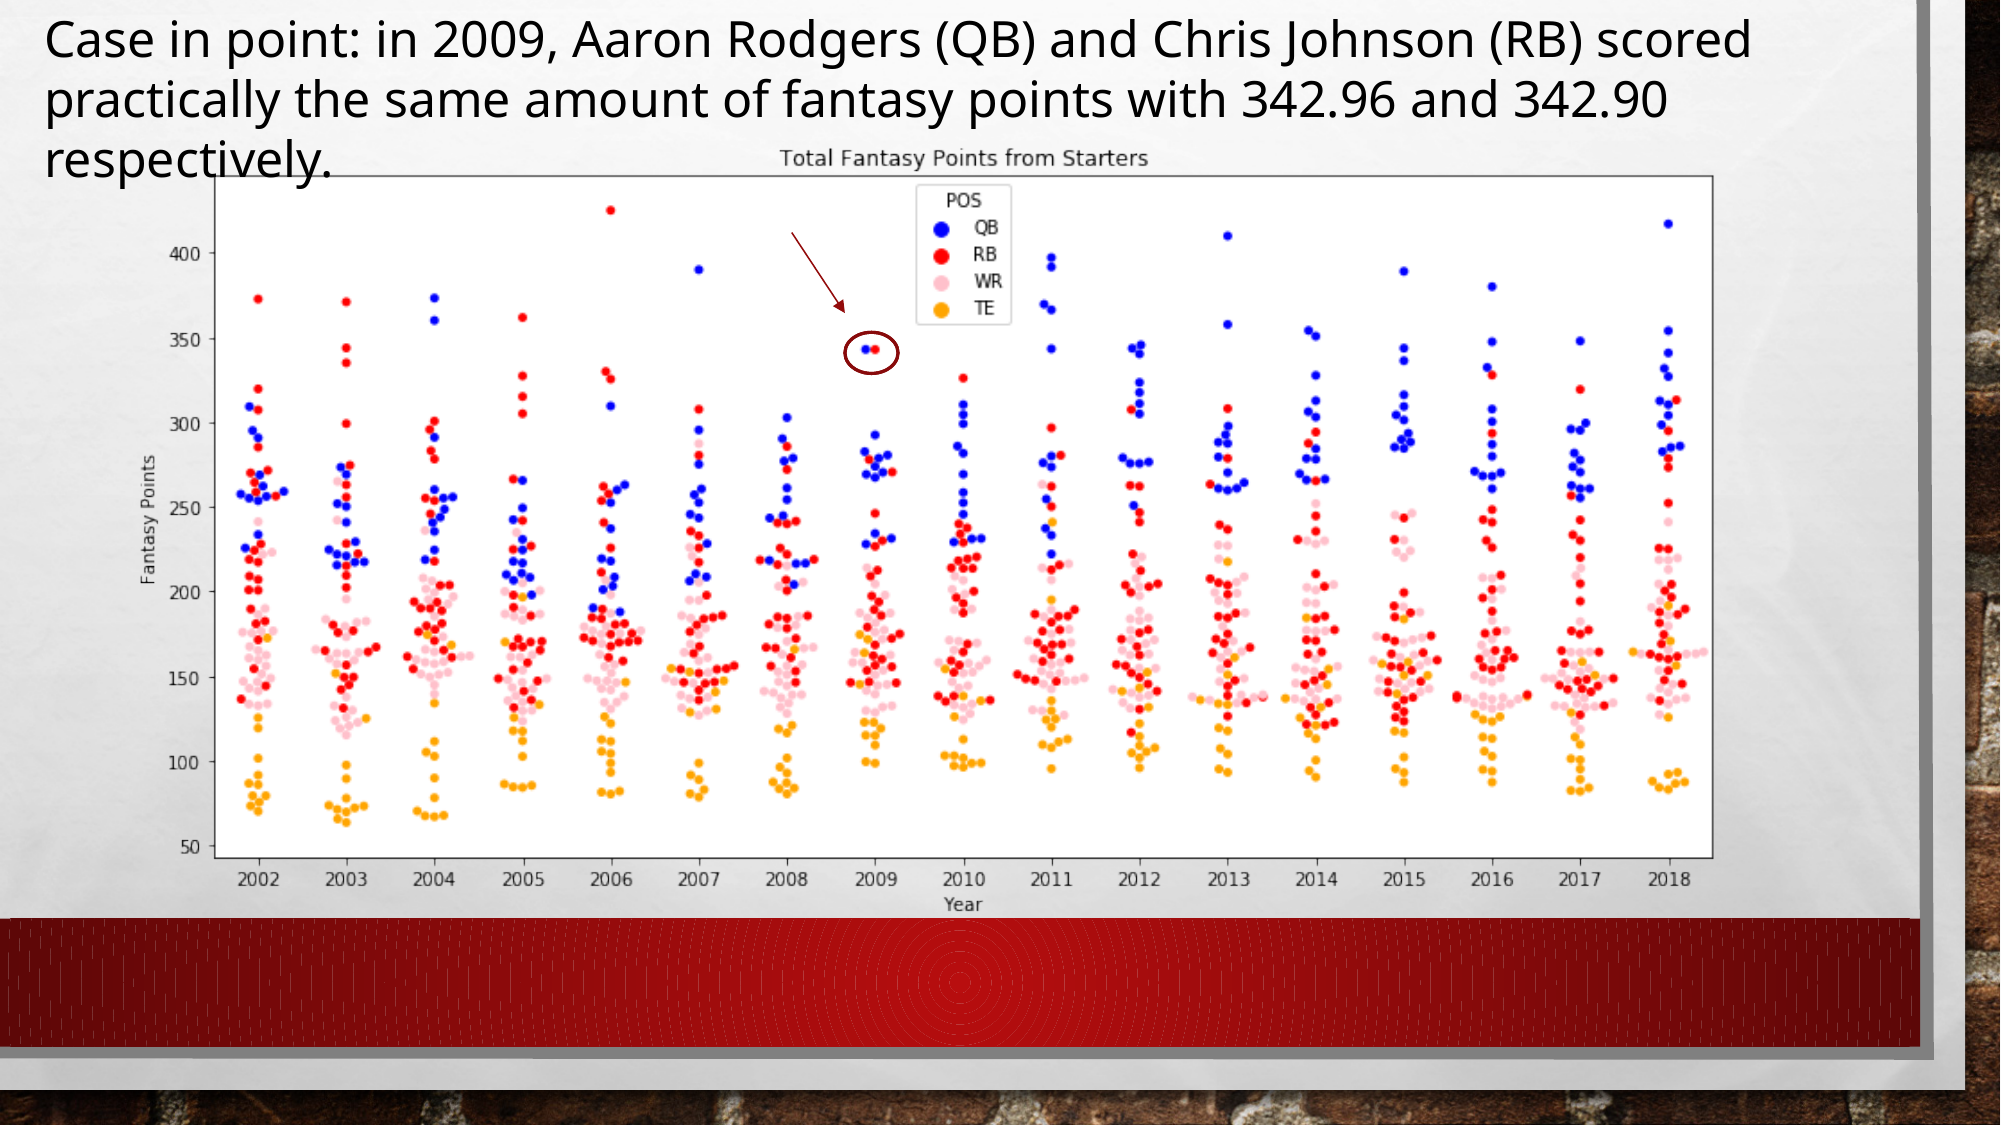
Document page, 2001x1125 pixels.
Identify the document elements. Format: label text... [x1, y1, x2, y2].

picture [0, 0, 2000, 1125]
picture [130, 135, 1726, 926]
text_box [791, 232, 846, 314]
text_box Case in point: in 2009, Aaron Rodgers (QB) and Chris Johnson (RB) scored practically the same amount of fantasy points with 342.96 and 342.90 respectively. [29, 0, 1875, 195]
